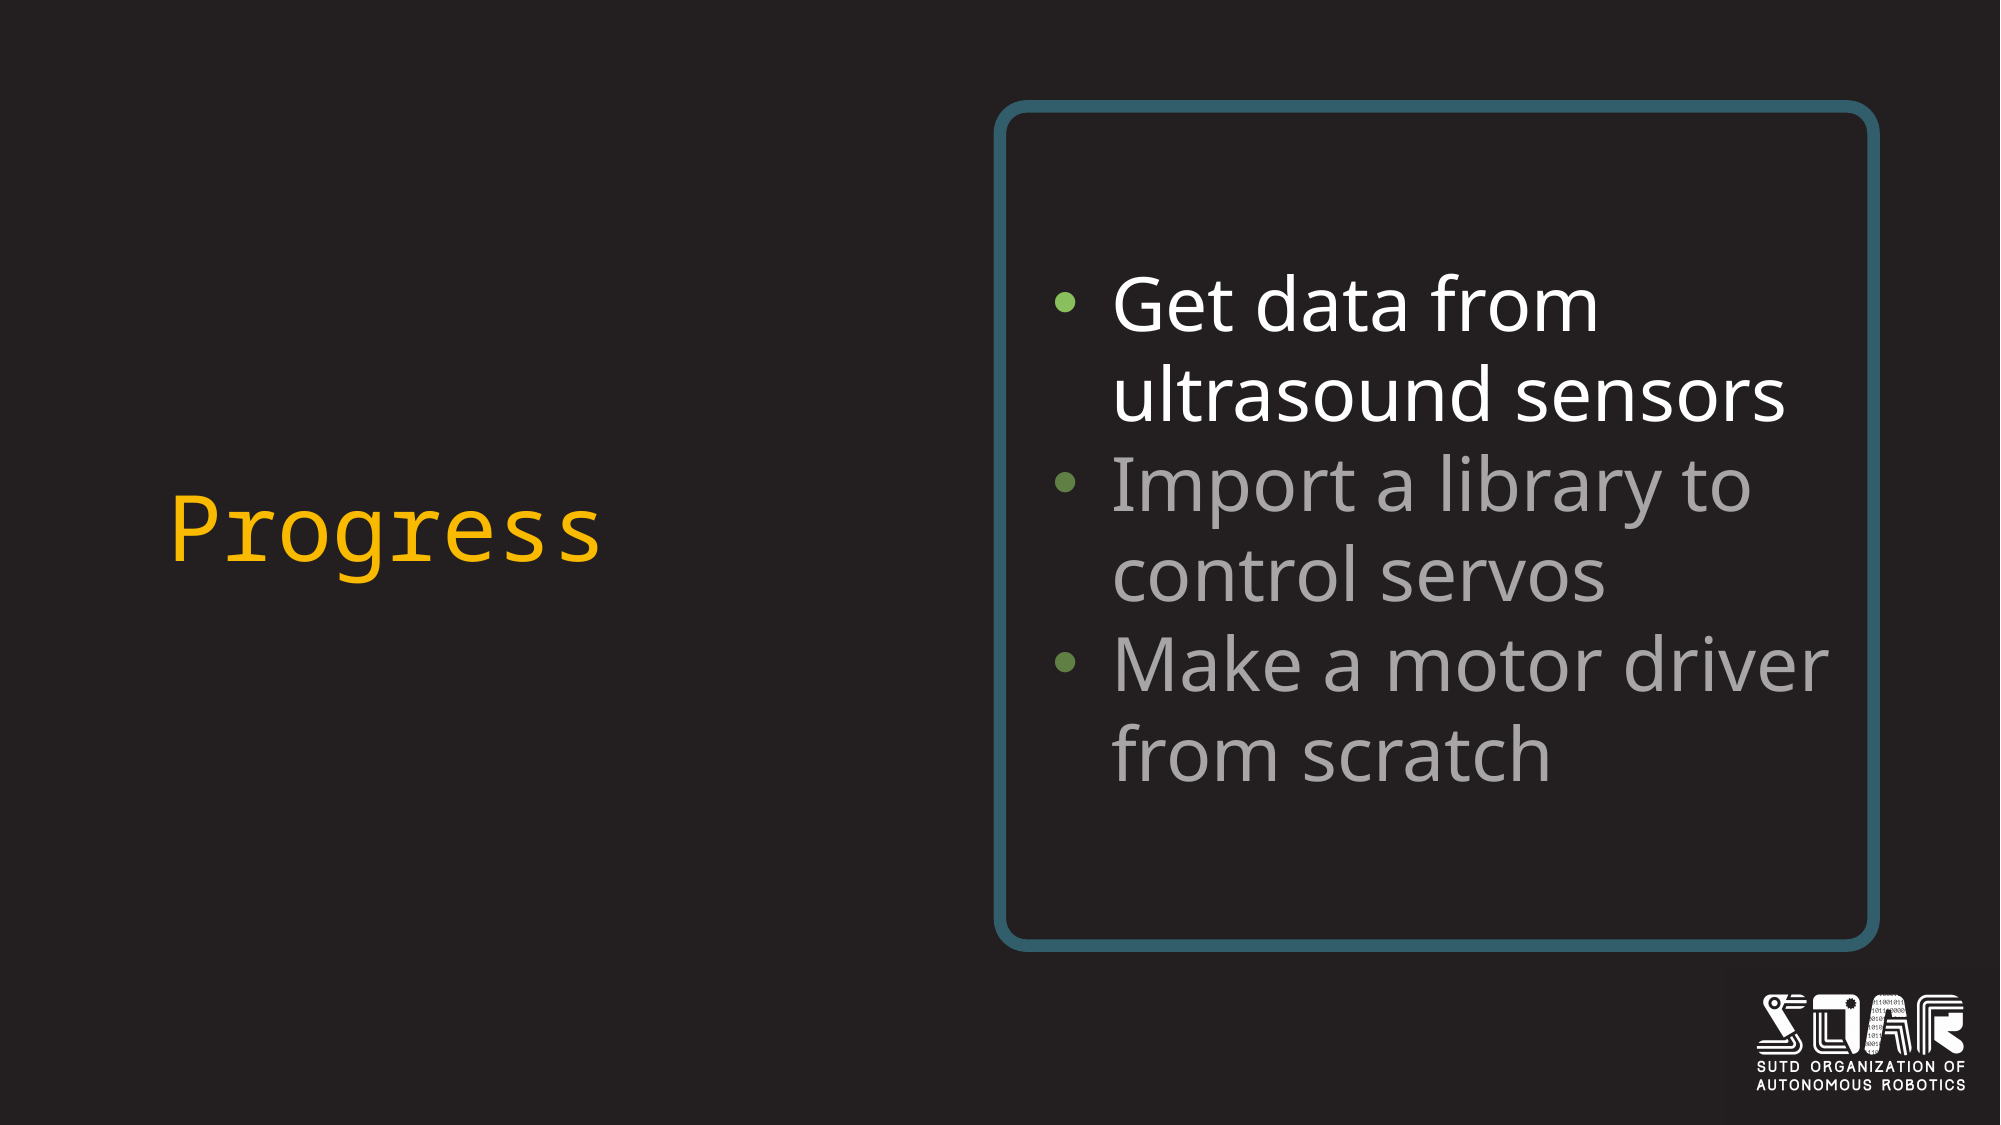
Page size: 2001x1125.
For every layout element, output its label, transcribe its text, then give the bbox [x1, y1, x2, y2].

picture [1725, 967, 2000, 1125]
text_box Get data from ultrasound sensors Import a library to control servos Make a motor driver from scratch [998, 105, 1875, 947]
title Progress [152, 442, 947, 622]
text_box [1023, 441, 1850, 896]
